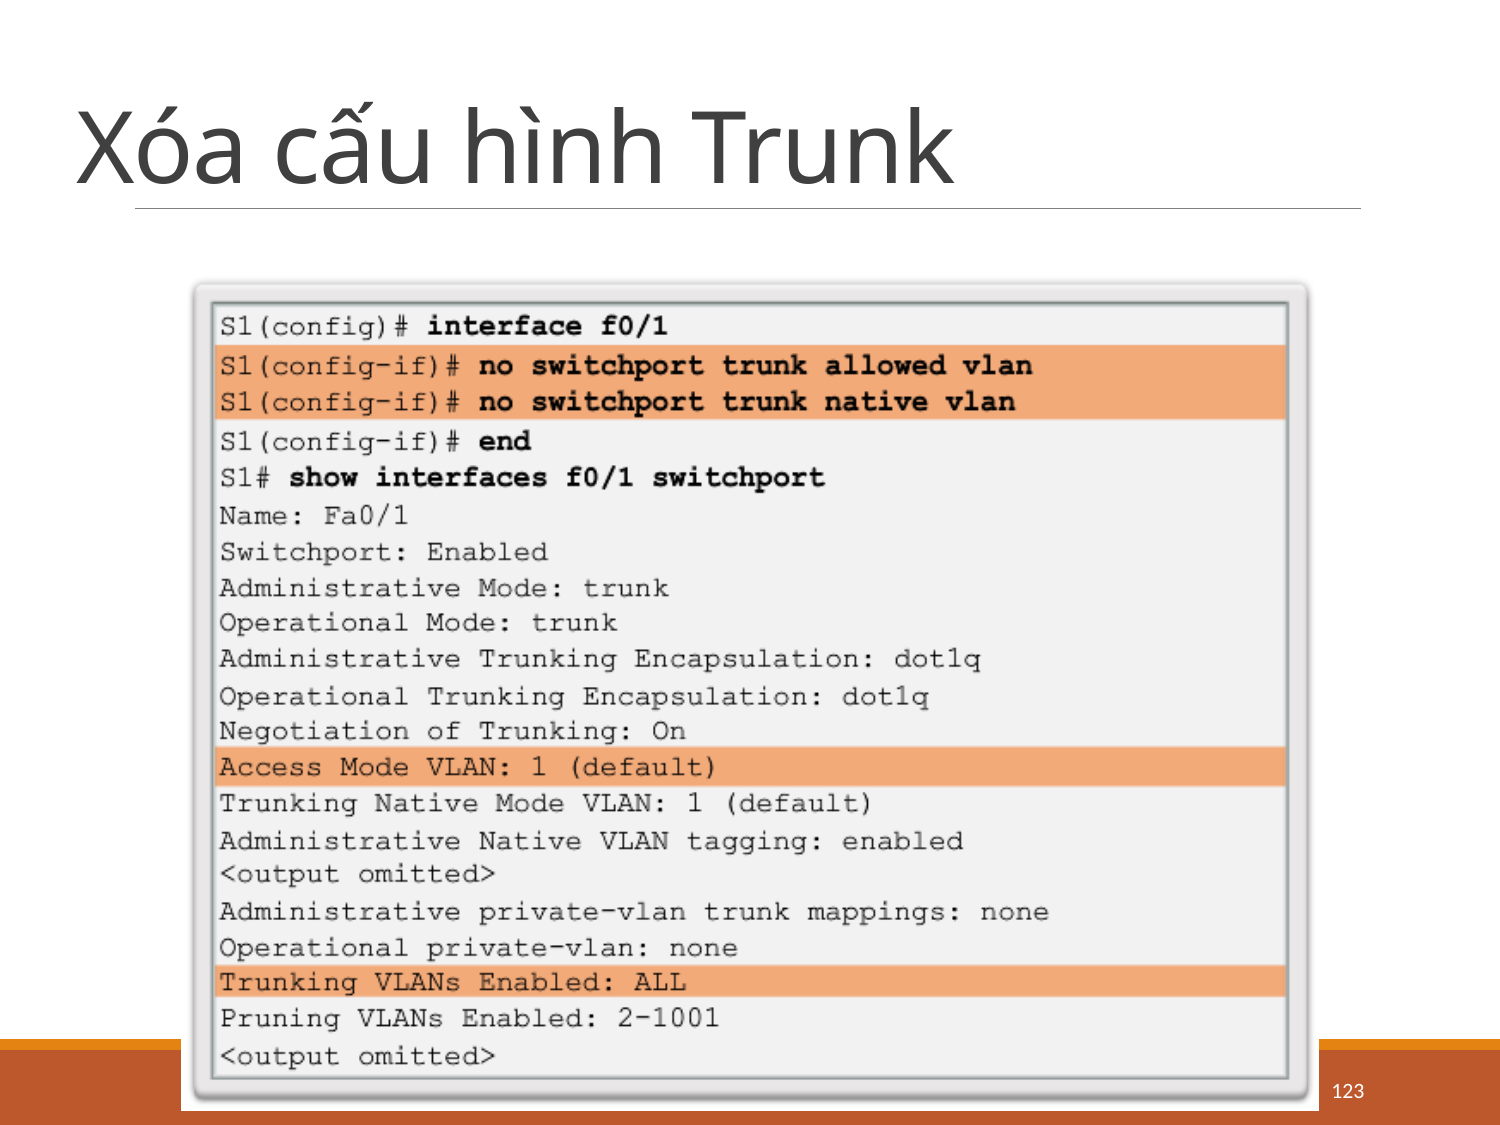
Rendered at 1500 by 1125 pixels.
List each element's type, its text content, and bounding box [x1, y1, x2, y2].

slide_number 123 [1324, 1059, 1380, 1120]
picture [180, 270, 1320, 1112]
title Xóa cấu hình Trunk [61, 74, 1398, 212]
